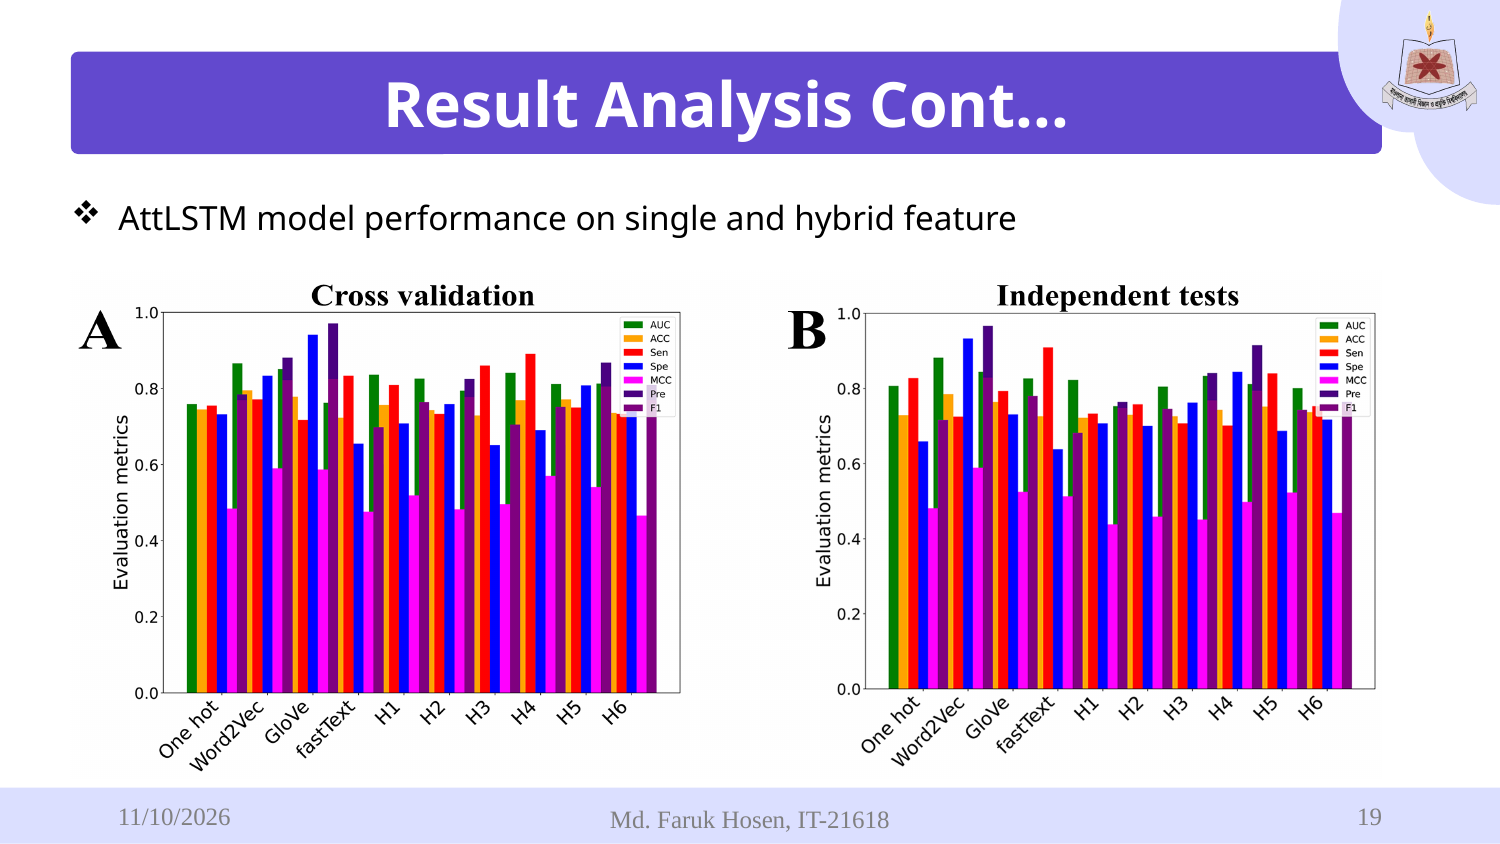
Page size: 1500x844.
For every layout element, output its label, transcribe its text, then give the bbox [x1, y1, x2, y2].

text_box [0, 786, 1500, 844]
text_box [1335, 0, 1500, 137]
text_box Result Analysis Cont... [68, 49, 1384, 157]
text_box AttLSTM model performance on single and hybrid feature [56, 189, 1368, 245]
picture [70, 270, 1382, 779]
